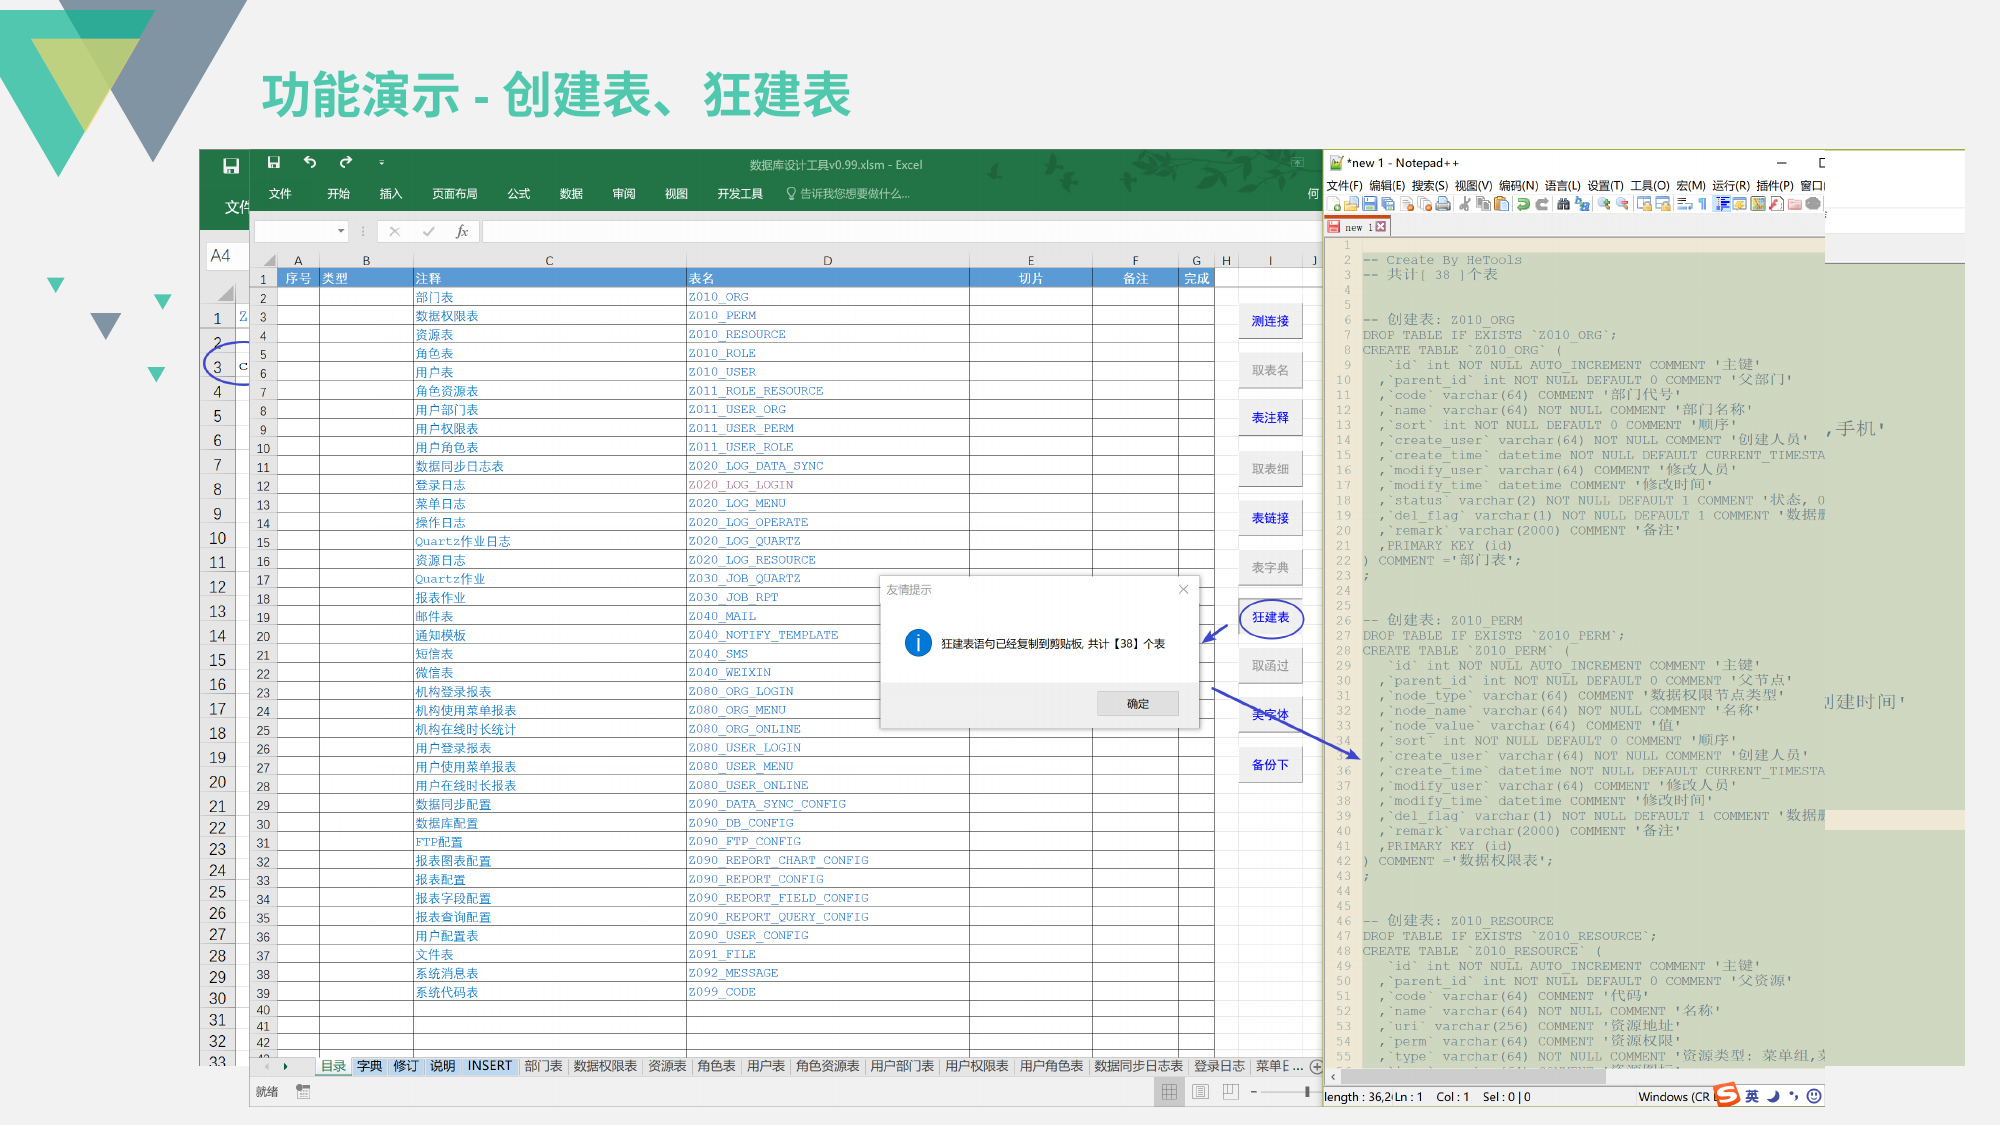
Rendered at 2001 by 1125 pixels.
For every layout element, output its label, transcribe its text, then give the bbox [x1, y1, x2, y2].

text_box 功能演示-创建表、狂建表 [352, 26, 1134, 132]
picture [199, 149, 1965, 1107]
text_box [0, 0, 352, 383]
